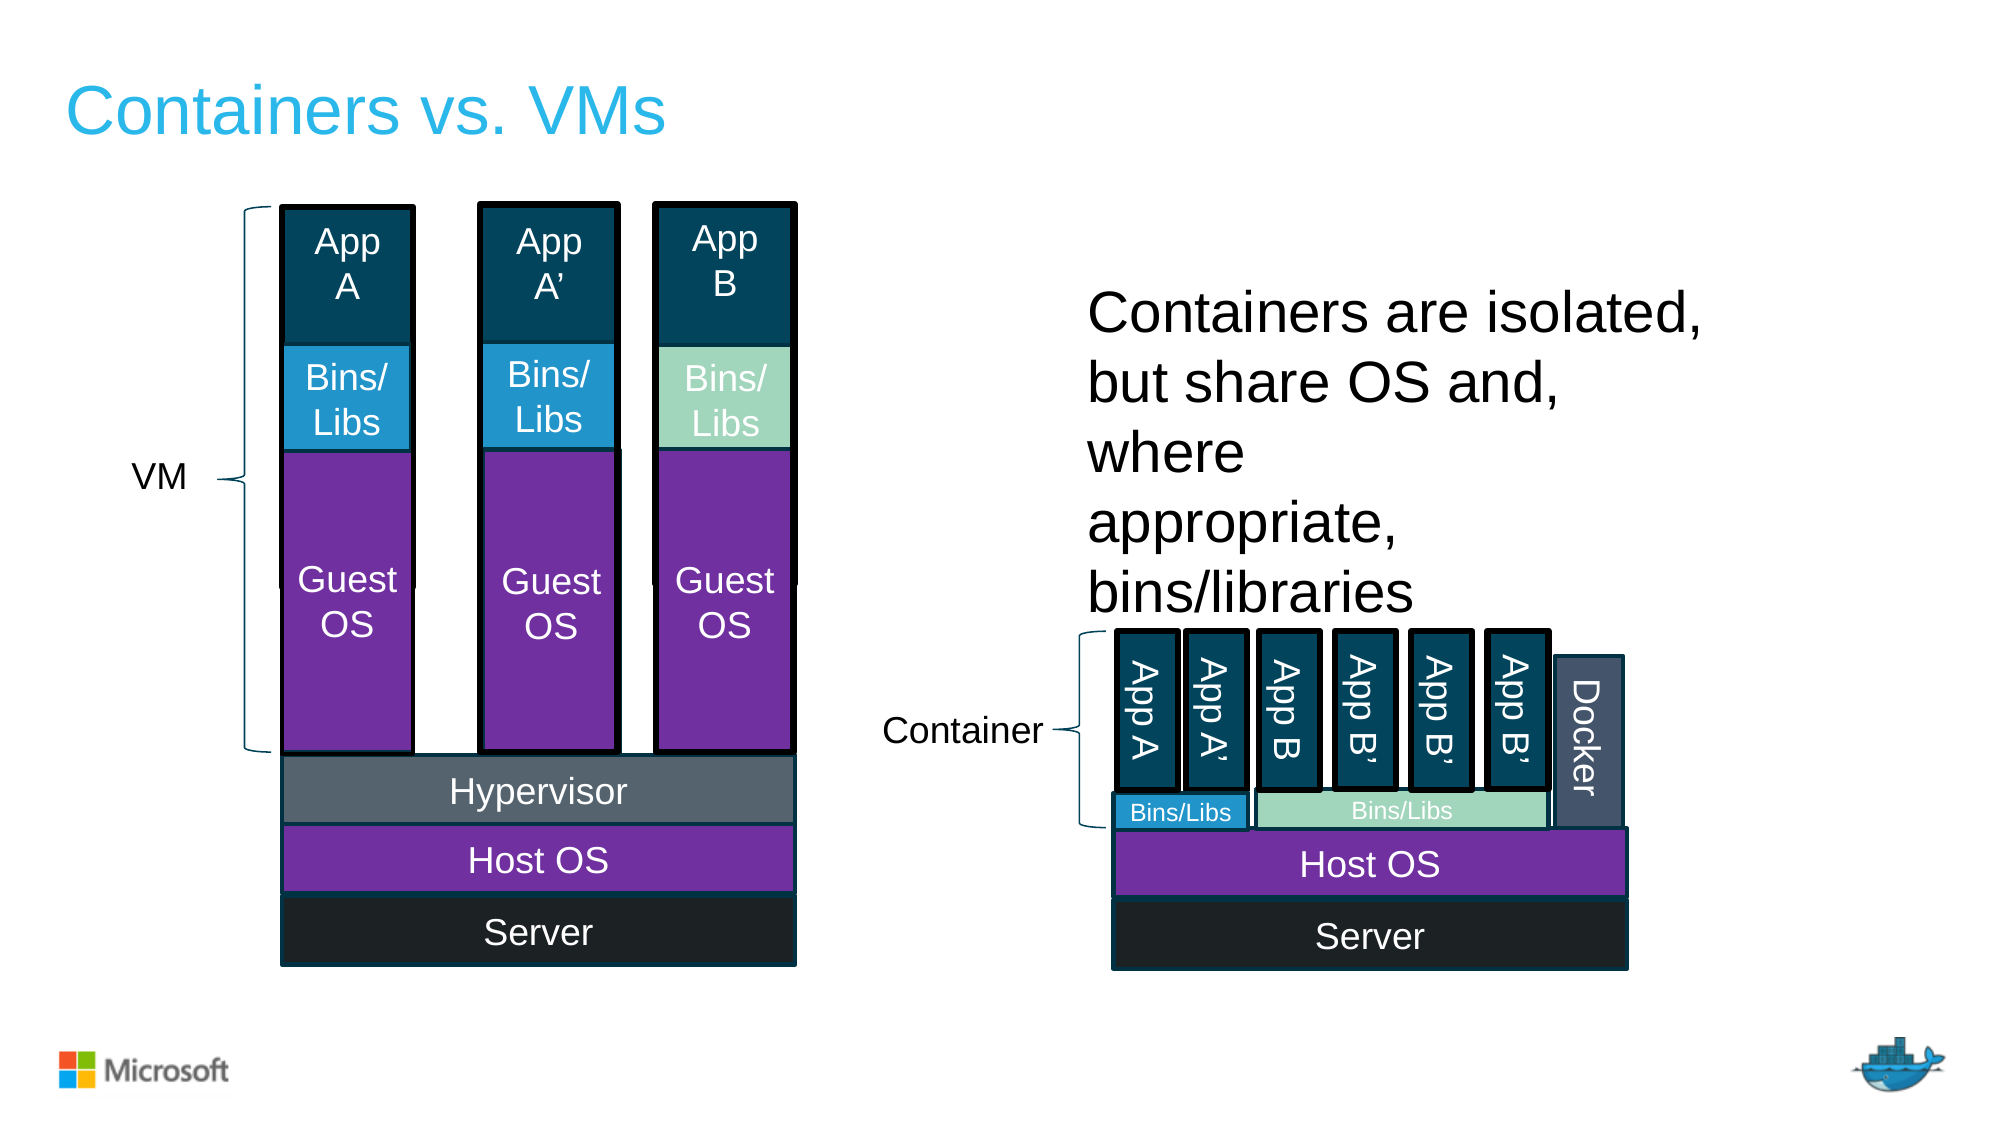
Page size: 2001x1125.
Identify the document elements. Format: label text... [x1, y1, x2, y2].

text_box [478, 202, 619, 754]
text_box App B’ [1333, 632, 1398, 791]
text_box App B’ [1485, 632, 1551, 791]
text_box App B [1257, 632, 1322, 792]
text_box Docker [1553, 654, 1625, 826]
text_box Guest OS [481, 448, 622, 757]
title Containers vs. VMs [50, 59, 1950, 165]
text_box App A [1115, 632, 1180, 792]
text_box Hypervisor [280, 753, 797, 822]
text_box Host OS [1111, 826, 1629, 898]
text_box Host OS [280, 822, 797, 894]
text_box [654, 202, 796, 754]
text_box Bins/Libs [1254, 787, 1551, 831]
text_box Server [1111, 898, 1629, 971]
text_box VM [116, 444, 203, 505]
text_box [280, 205, 415, 756]
text_box App B’ [1409, 632, 1474, 792]
picture [50, 1047, 238, 1098]
text_box Containers are isolated, but share OS and, where appropriate, bins/libraries [1072, 267, 1749, 632]
text_box Server [280, 894, 797, 967]
text_box Container [867, 699, 1059, 759]
text_box [1059, 632, 1106, 829]
text_box [216, 205, 272, 753]
picture [1850, 1037, 1946, 1094]
text_box App A’ [1184, 632, 1249, 791]
text_box Bins/Libs [1111, 791, 1250, 832]
